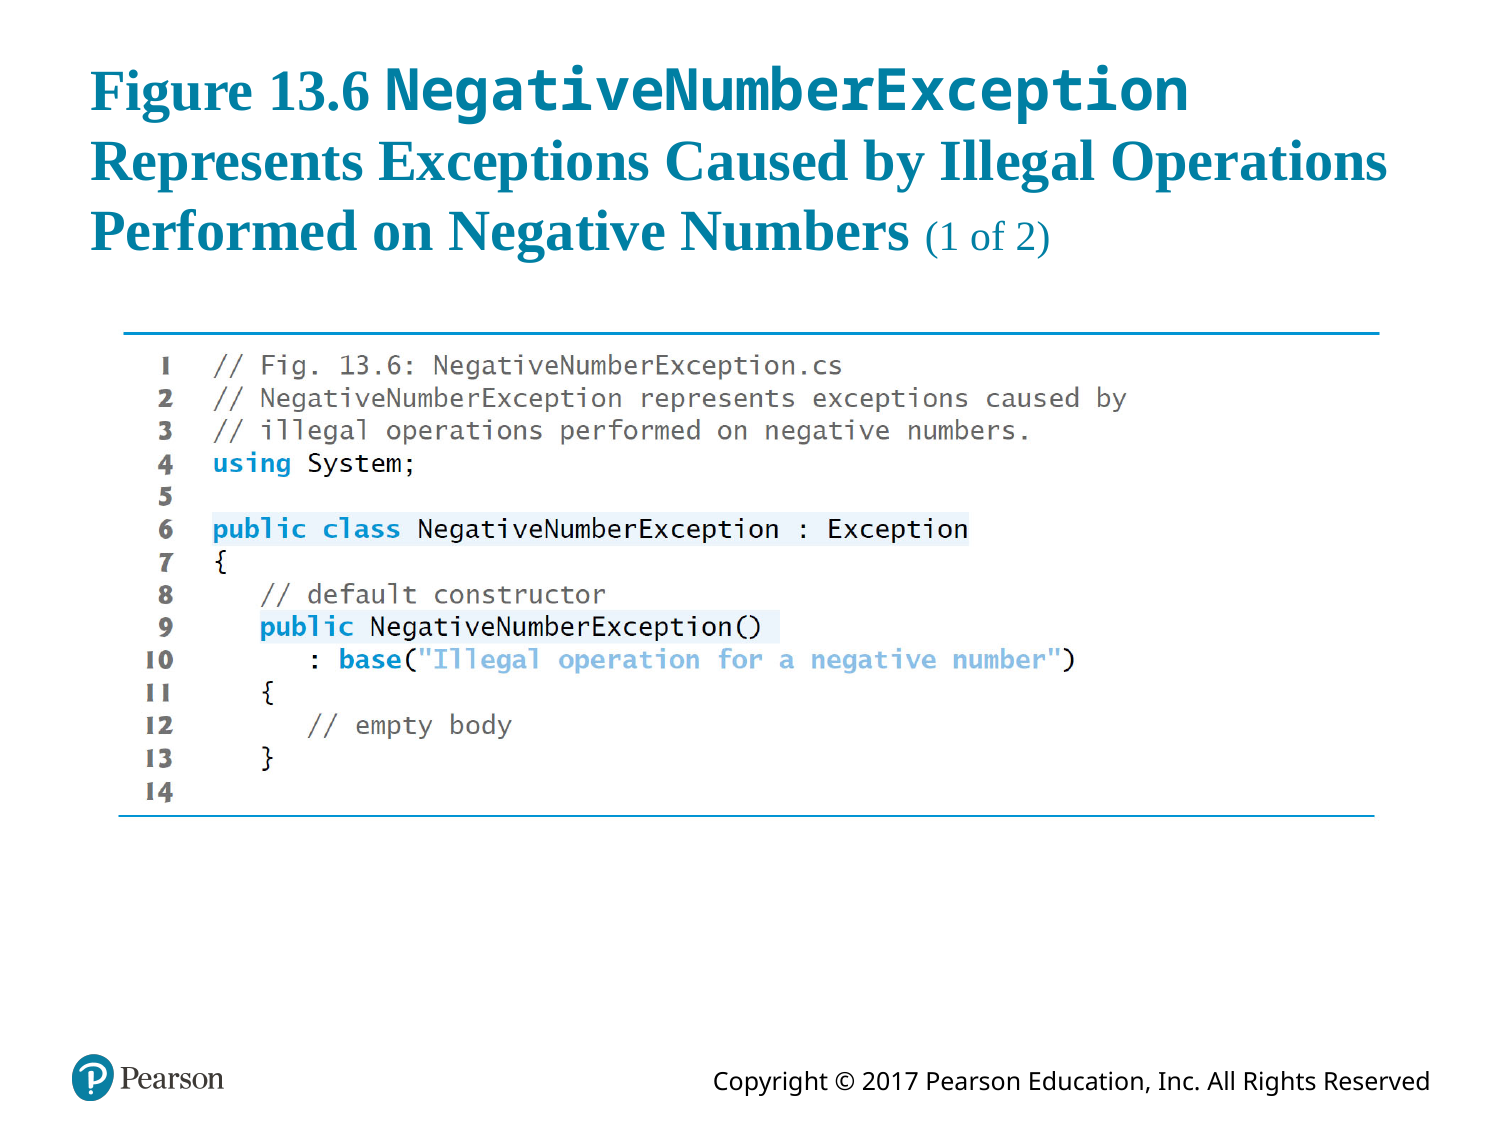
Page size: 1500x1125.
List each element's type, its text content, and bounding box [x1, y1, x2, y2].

picture [98, 1054, 224, 1101]
picture [72, 1054, 88, 1070]
title Figure 13.6 NegativeNumberException Represents Exceptions Caused by Illegal Operations Performed on Negative Numbers (1 of 2) [75, 37, 1425, 262]
picture [100, 312, 1399, 827]
picture [80, 1063, 106, 1088]
picture [72, 1087, 83, 1101]
